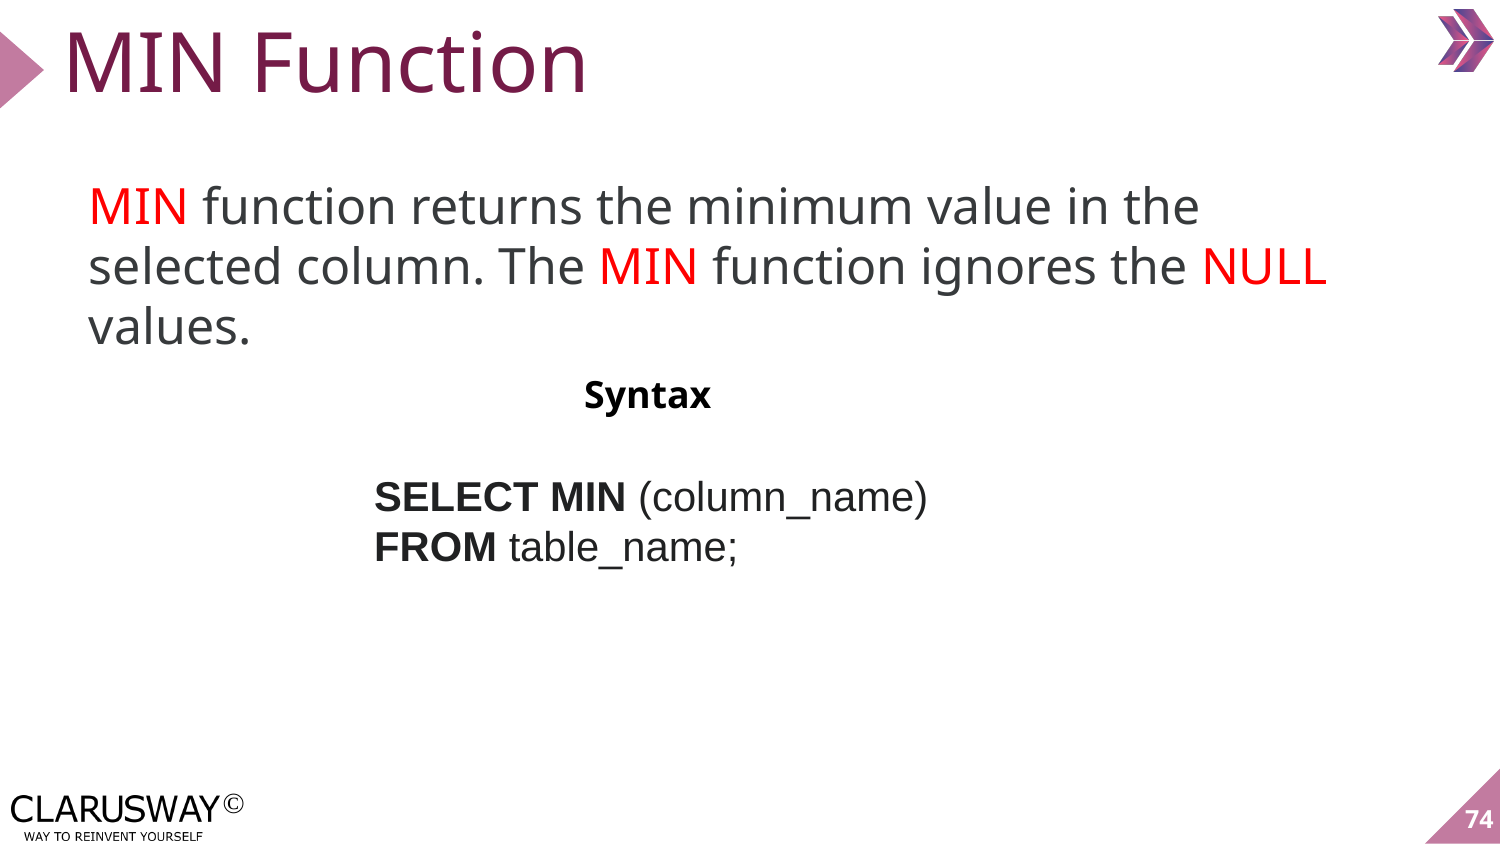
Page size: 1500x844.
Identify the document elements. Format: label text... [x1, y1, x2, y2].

text_box Syntax [569, 356, 835, 410]
text_box SELECT MIN (column_name) FROM table_name; [359, 454, 1086, 610]
text_box MIN function returns the minimum value in the selected column. The MIN function ignores the NULL values. [73, 159, 1419, 304]
picture [1438, 9, 1494, 72]
slide_number 74 [1418, 760, 1494, 838]
picture [11, 795, 220, 841]
title MIN Function [62, 28, 1343, 132]
